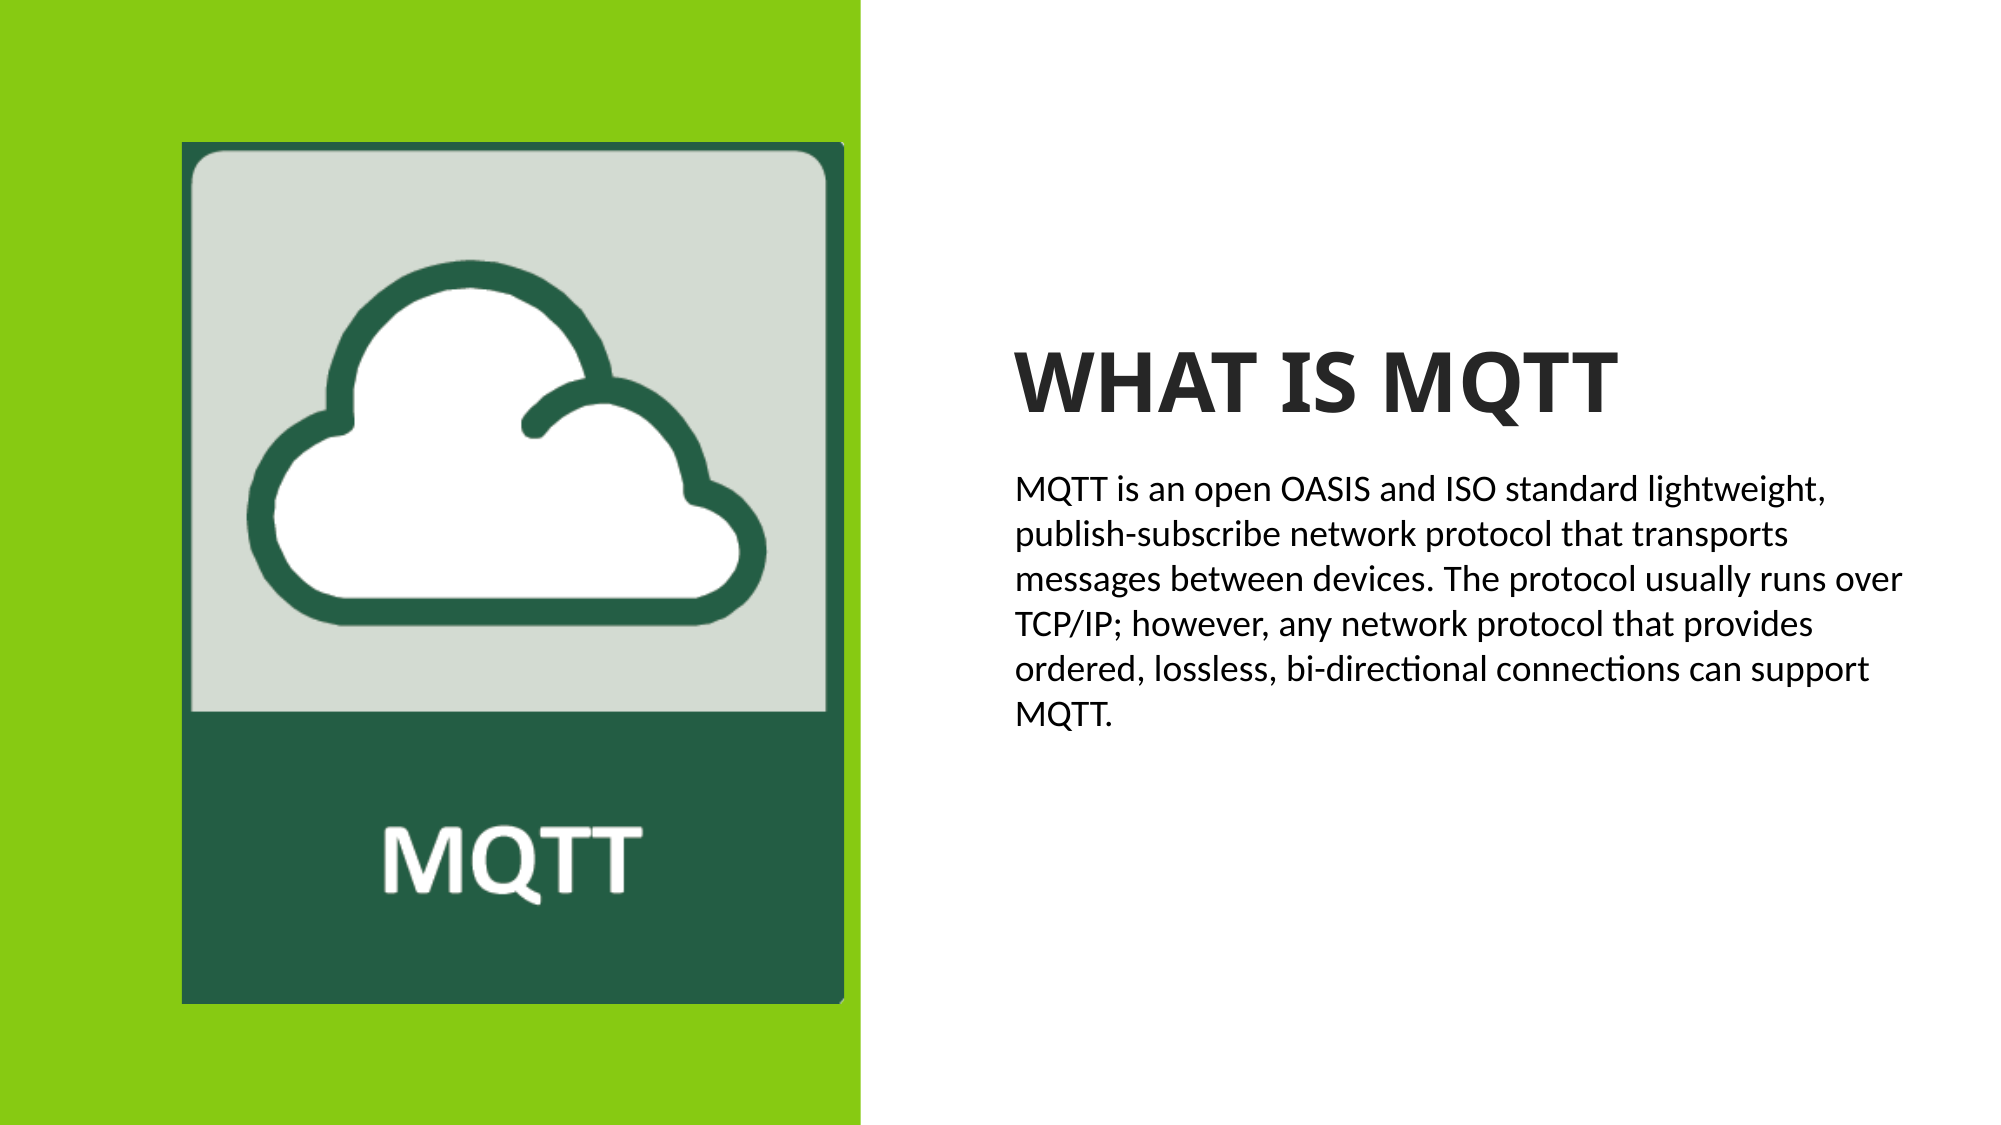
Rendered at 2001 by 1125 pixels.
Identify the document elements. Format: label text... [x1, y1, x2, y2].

text_box [0, 0, 862, 1125]
text_box WHAT IS MQTT [999, 321, 1677, 437]
picture [181, 142, 845, 1004]
text_box MQTT is an open OASIS and ISO standard lightweight, publish-subscribe network protocol that transports messages between devices. The protocol usually runs over TCP/IP; however, any network protocol that provides ordered, lossless, bi-directional connections can support MQTT. [999, 456, 1937, 742]
